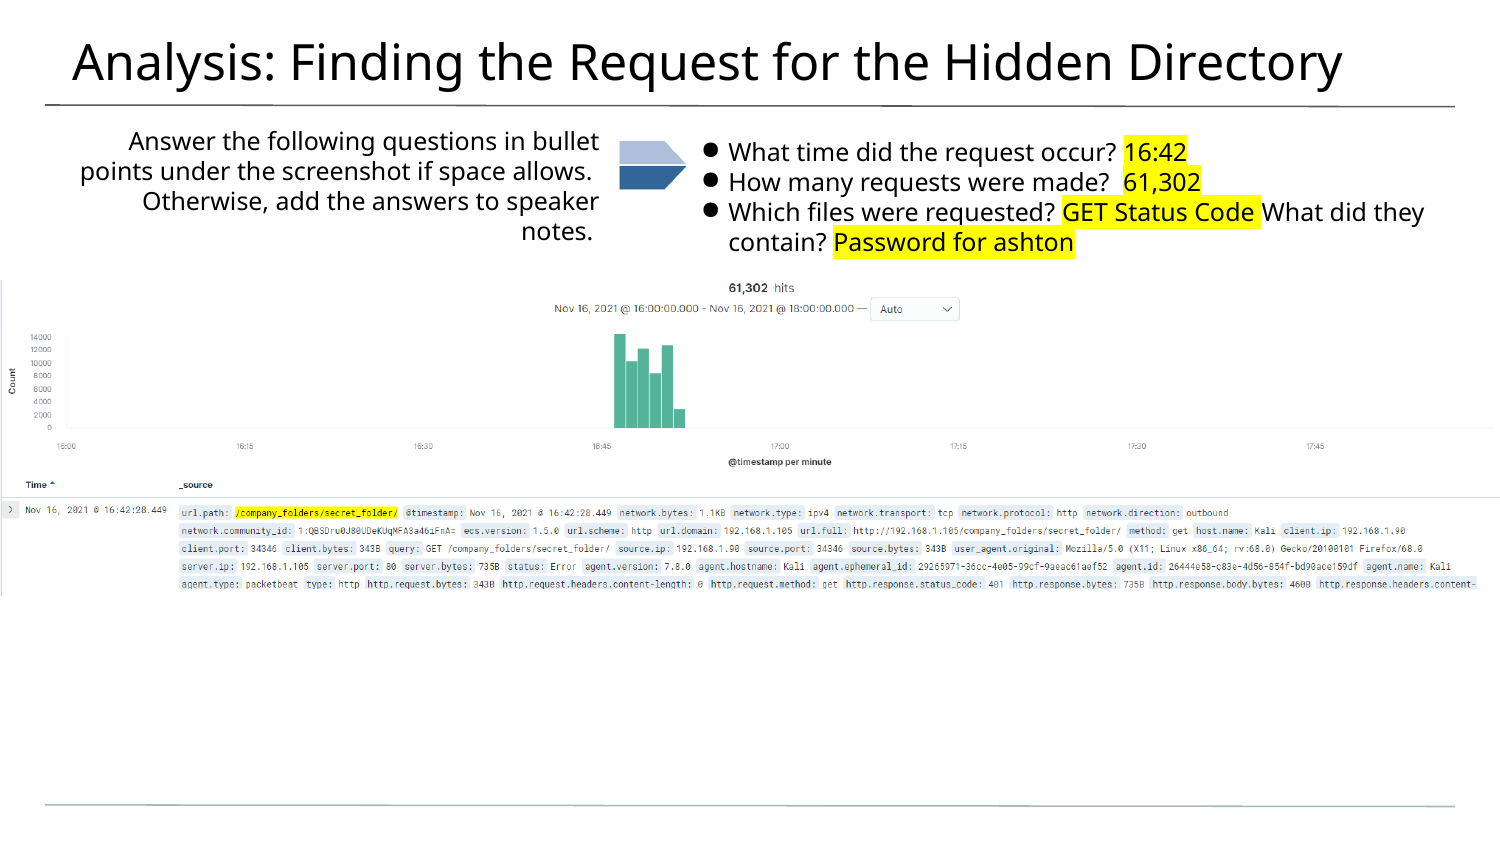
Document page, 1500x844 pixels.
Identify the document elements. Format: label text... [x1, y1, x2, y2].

subtitle Answer the following questions in bullet points under the screenshot if space allows. Otherwise, add the answers to speaker notes. [0, 110, 675, 279]
title Analysis: Finding the Request for the Hidden Directory [0, 0, 1500, 88]
picture [616, 136, 687, 192]
picture [0, 280, 1500, 596]
subtitle What time did the request occur? 16:42 How many requests were made? 61,302 Which files were requested? GET Status Code What did they contain? Password for ashton [600, 121, 1500, 280]
